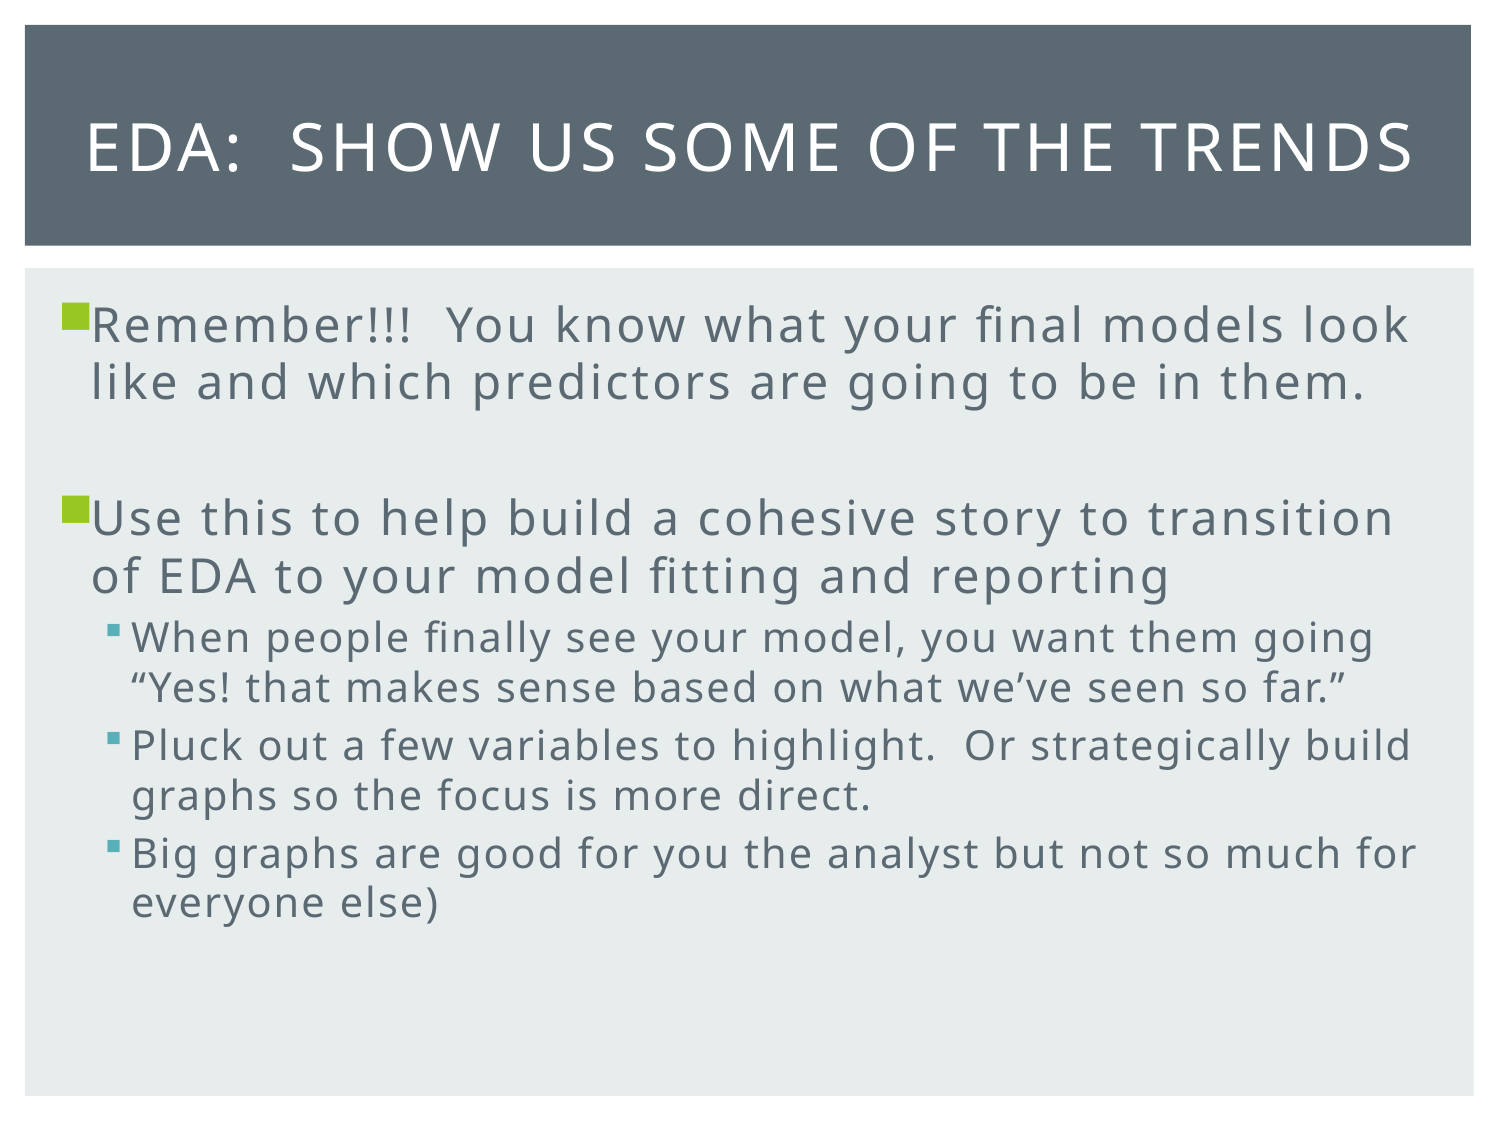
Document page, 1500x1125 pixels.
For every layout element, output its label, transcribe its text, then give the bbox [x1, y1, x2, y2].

title EDA: Show US some of the trends [62, 58, 1438, 232]
list Remember!!! You know what your final models look like and which predictors are going to be in them. Use this to help build a cohesive story to transition of EDA to your model fitting and reporting When people finally see your model, you want them going “Yes! that makes sense based on what we’ve seen so far.” Pluck out a few variables to highlight. Or strategically build graphs so the focus is more direct. Big graphs are good for you the analyst but not so much for everyone else) [35, 286, 1438, 1010]
